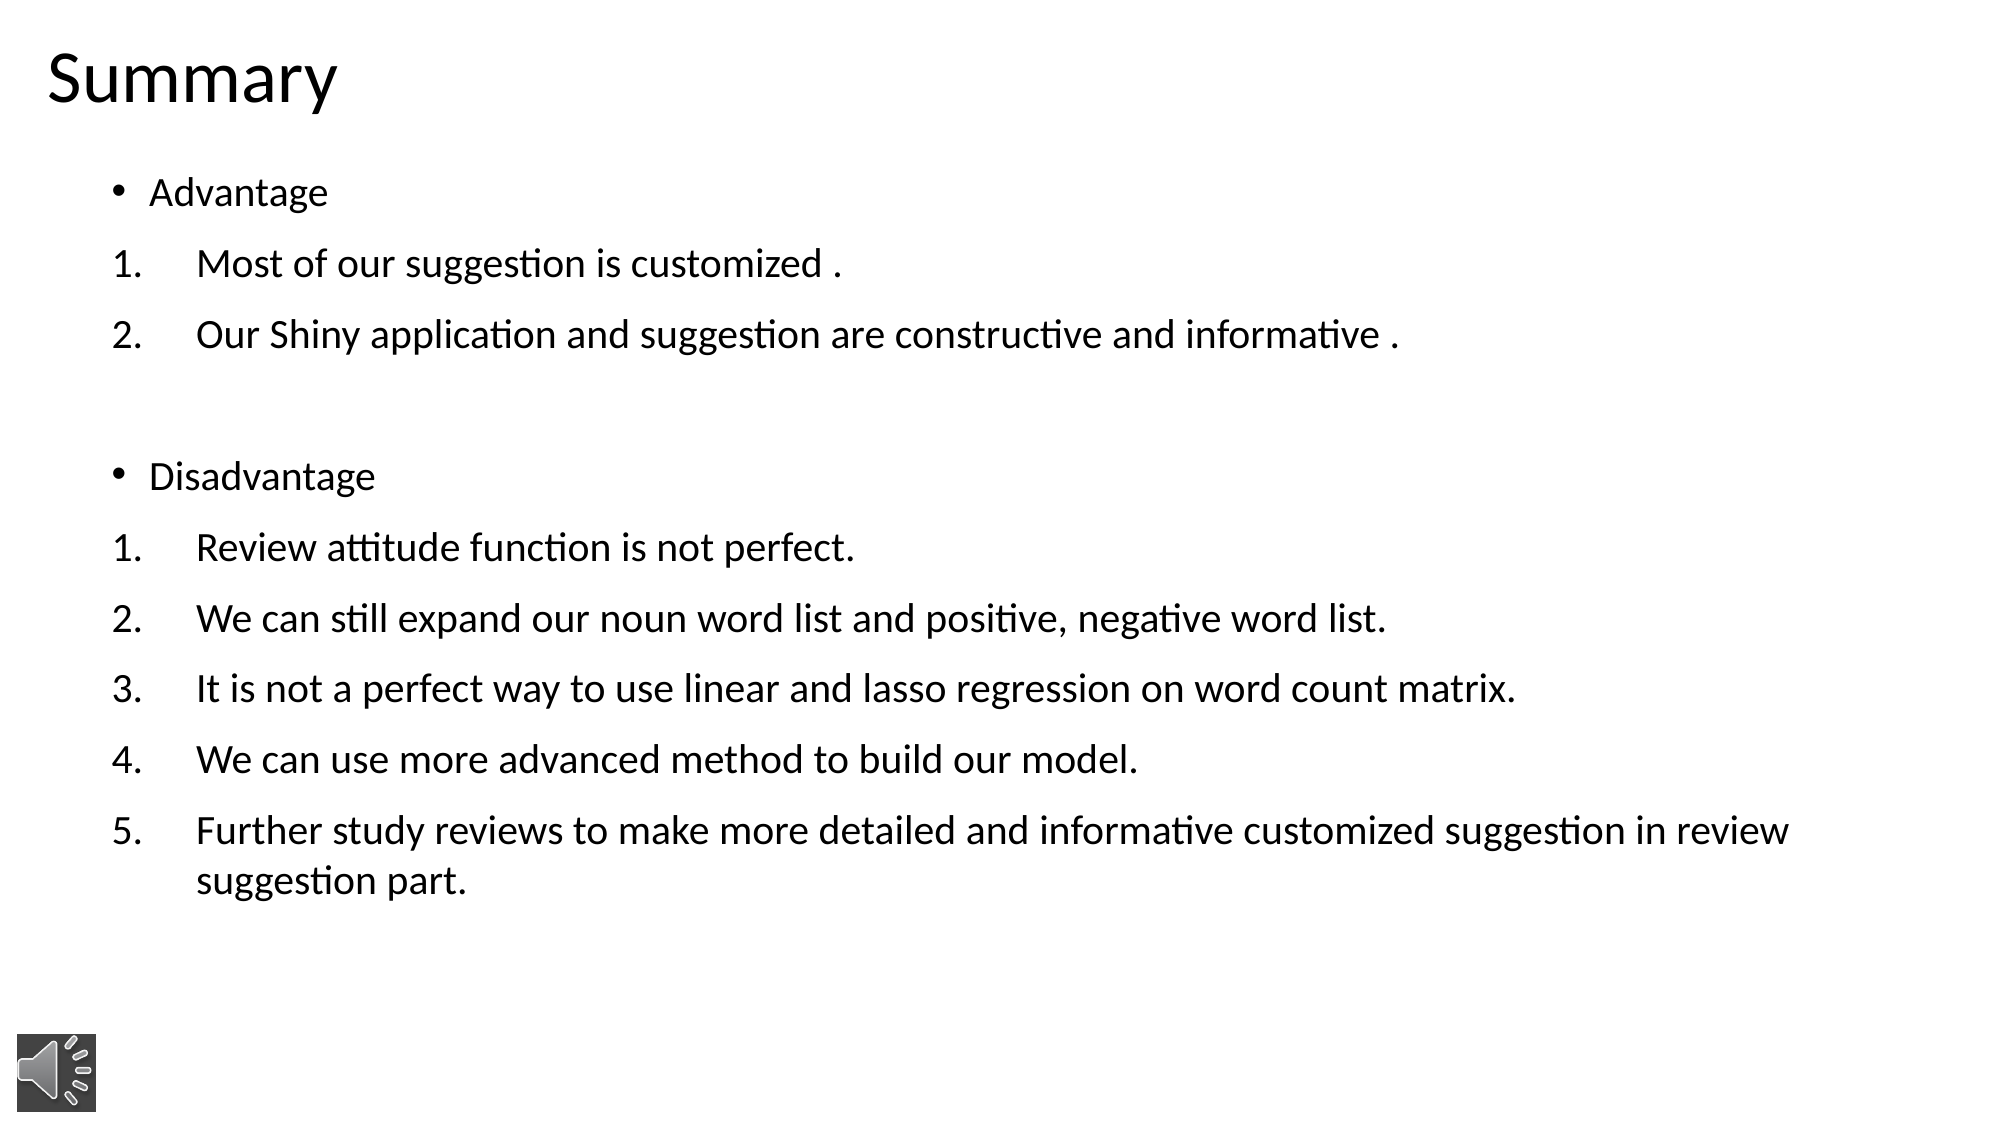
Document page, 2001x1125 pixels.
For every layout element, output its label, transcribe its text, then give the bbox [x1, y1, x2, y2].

list Advantage Most of our suggestion is customized . Our Shiny application and suggestion are constructive and informative . Disadvantage Review attitude function is not perfect. We can still expand our noun word list and positive, negative word list. It is not a perfect way to use linear and lasso regression on word count matrix. We can use more advanced method to build our model. Further study reviews to make more detailed and informative customized suggestion in review suggestion part. [96, 157, 1968, 968]
title Summary [32, 0, 1758, 188]
picture [16, 1032, 97, 1113]
